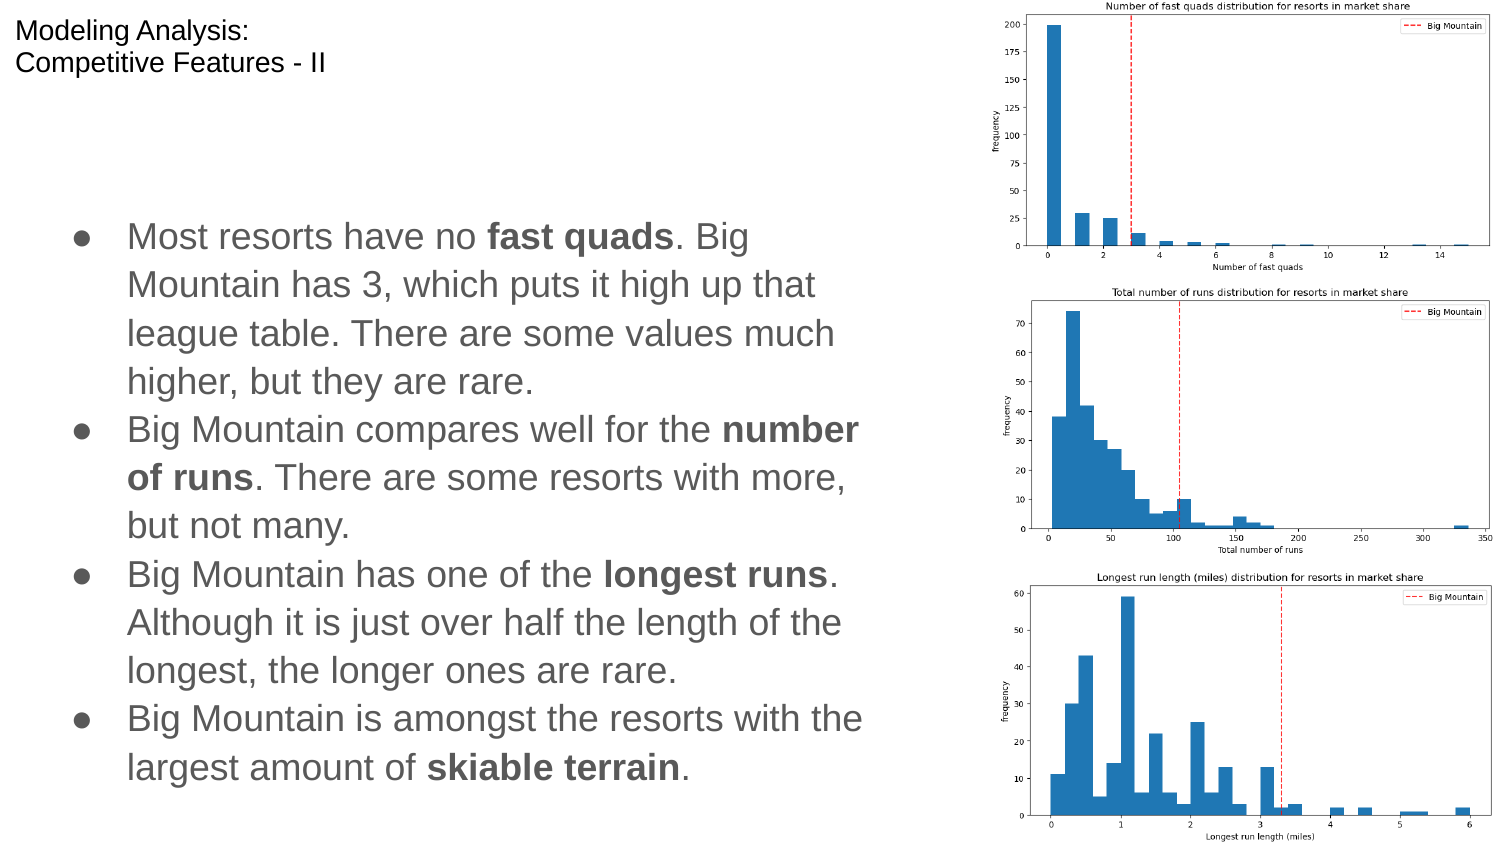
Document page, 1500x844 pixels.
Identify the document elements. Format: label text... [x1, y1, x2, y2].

picture [994, 285, 1500, 559]
list Most resorts have no fast quads. Big Mountain has 3, which puts it high up that league table. There are some values much higher, but they are rare. Big Mountain compares well for the number of runs. There are some resorts with more, but not many. Big Mountain has one of the longest runs. Although it is just over half the length of the longest, the longer ones are rare. Big Mountain is amongst the resorts with the largest amount of skiable terrain. [36, 194, 912, 840]
title Modeling Analysis: Competitive Features - II [0, 0, 980, 94]
picture [982, 0, 1500, 273]
picture [997, 571, 1500, 844]
